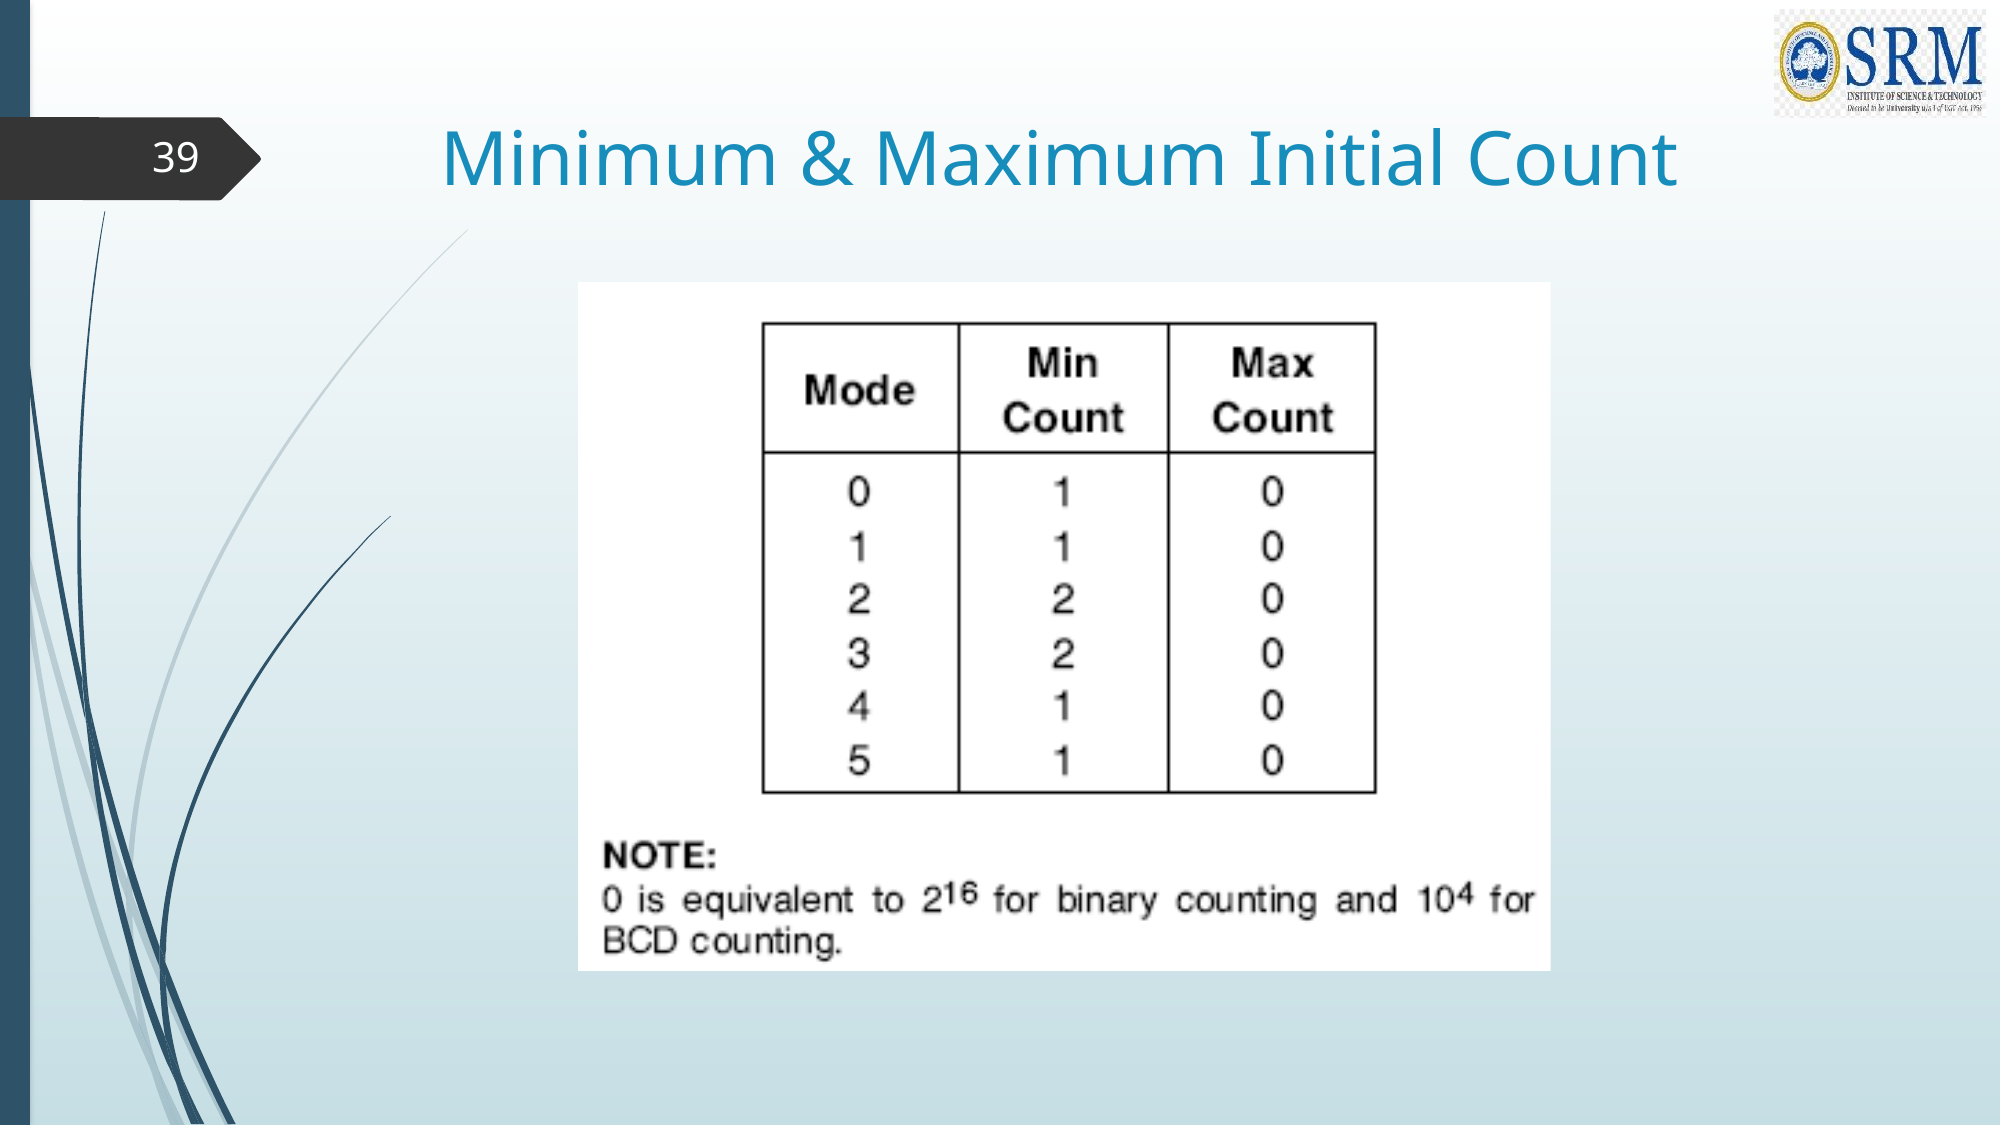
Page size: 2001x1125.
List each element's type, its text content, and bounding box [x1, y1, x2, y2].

picture [1774, 9, 1987, 118]
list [577, 282, 1551, 971]
slide_number 39 [87, 129, 216, 190]
title Minimum & Maximum Initial Count [425, 102, 1888, 313]
